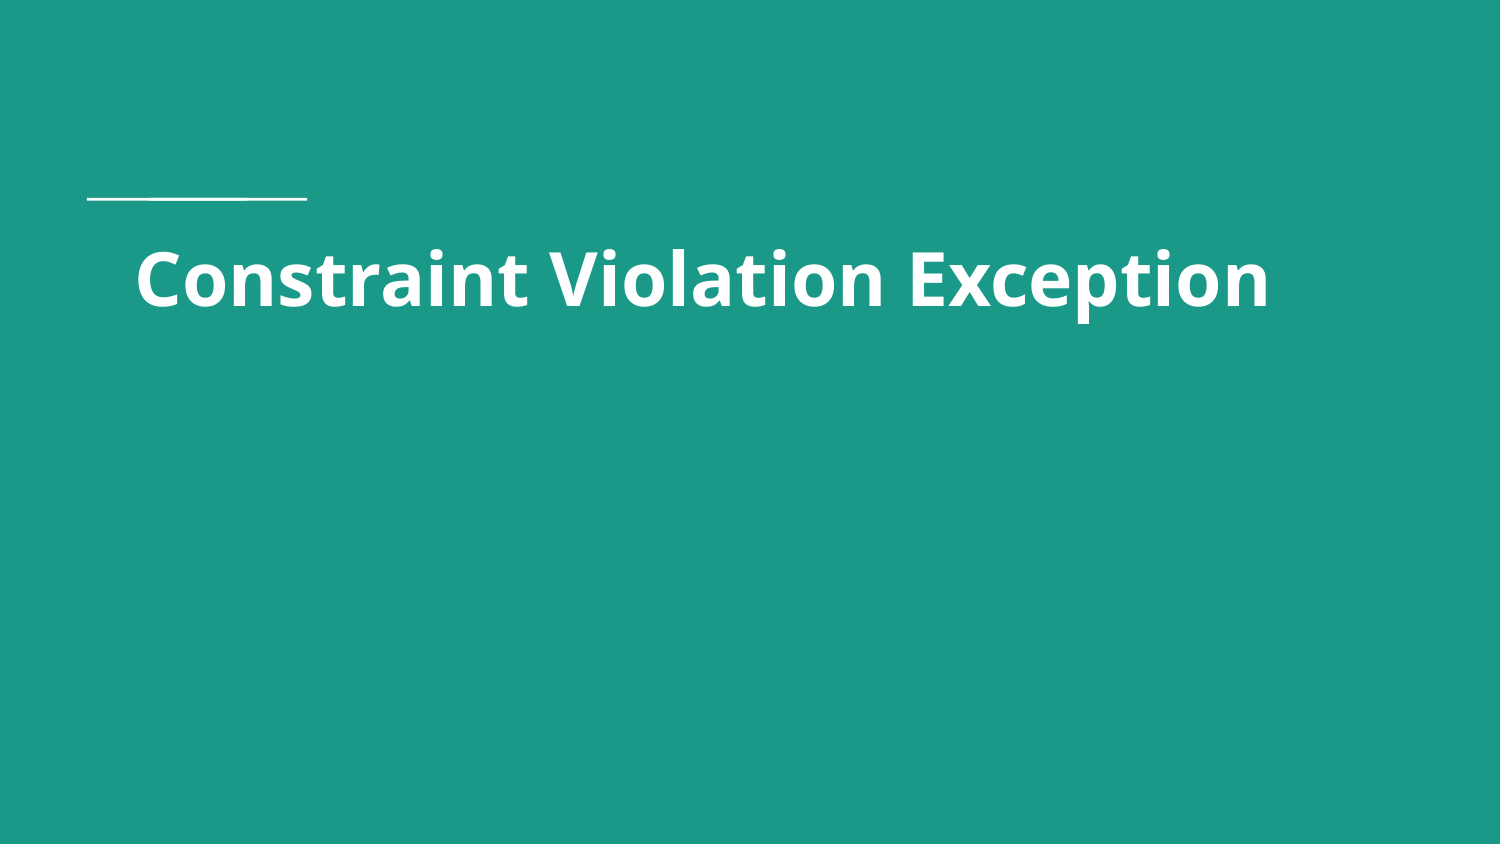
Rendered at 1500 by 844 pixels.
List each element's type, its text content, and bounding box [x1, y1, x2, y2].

title Constraint Violation Exception [119, 216, 1381, 466]
